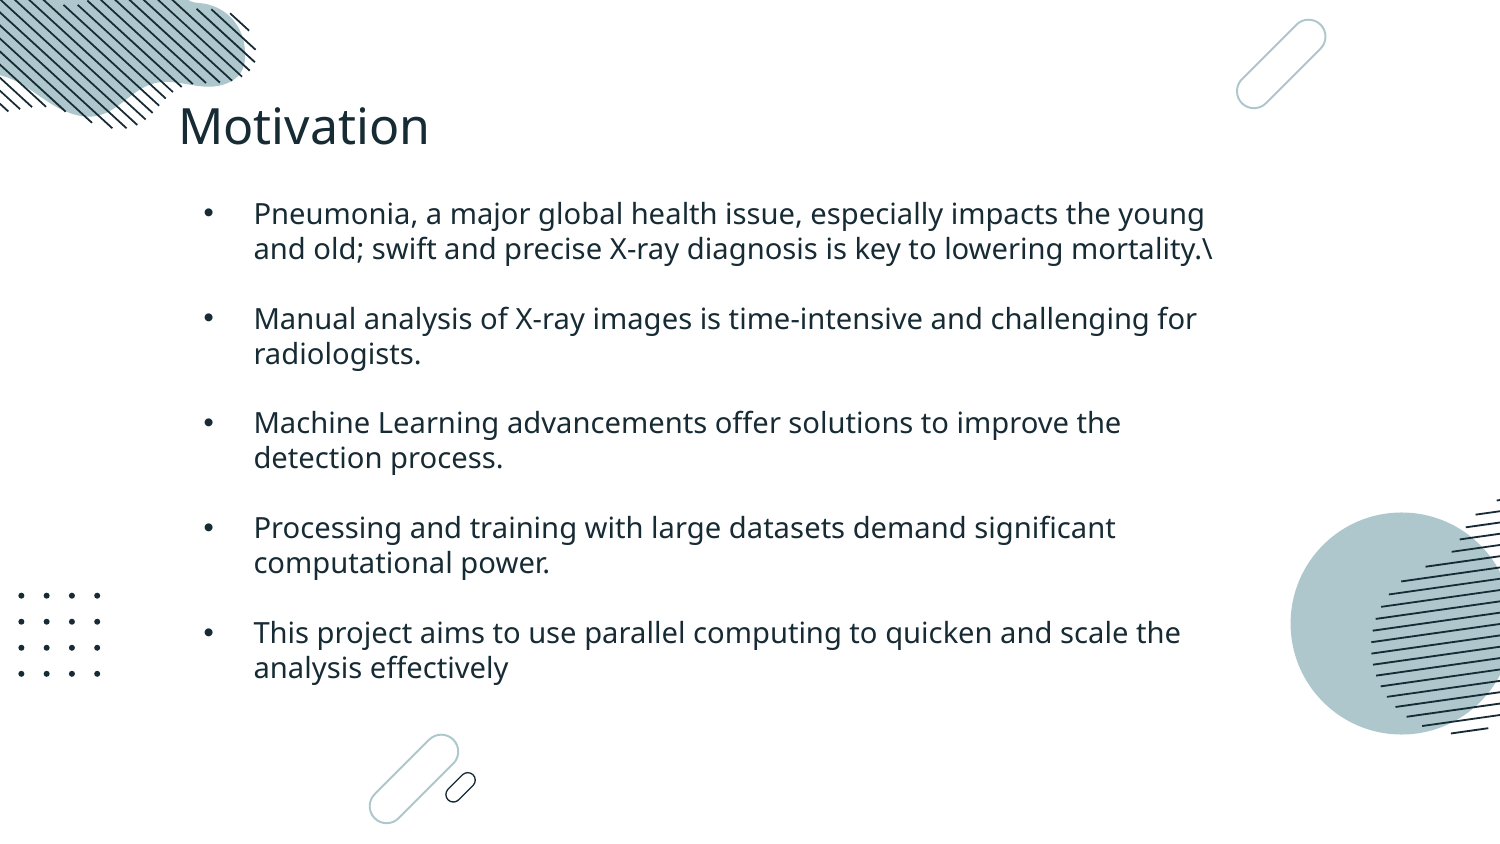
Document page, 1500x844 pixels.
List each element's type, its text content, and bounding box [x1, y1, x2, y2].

title Motivation [163, 91, 723, 170]
subtitle Pneumonia, a major global health issue, especially impacts the young and old; swift and precise X-ray diagnosis is key to lowering mortality.\ Manual analysis of X-ray images is time-intensive and challenging for radiologists. Machine Learning advancements offer solutions to improve the detection process. Processing and training with large datasets demand significant computational power. This project aims to use parallel computing to quicken and scale the analysis effectively [163, 180, 1241, 635]
